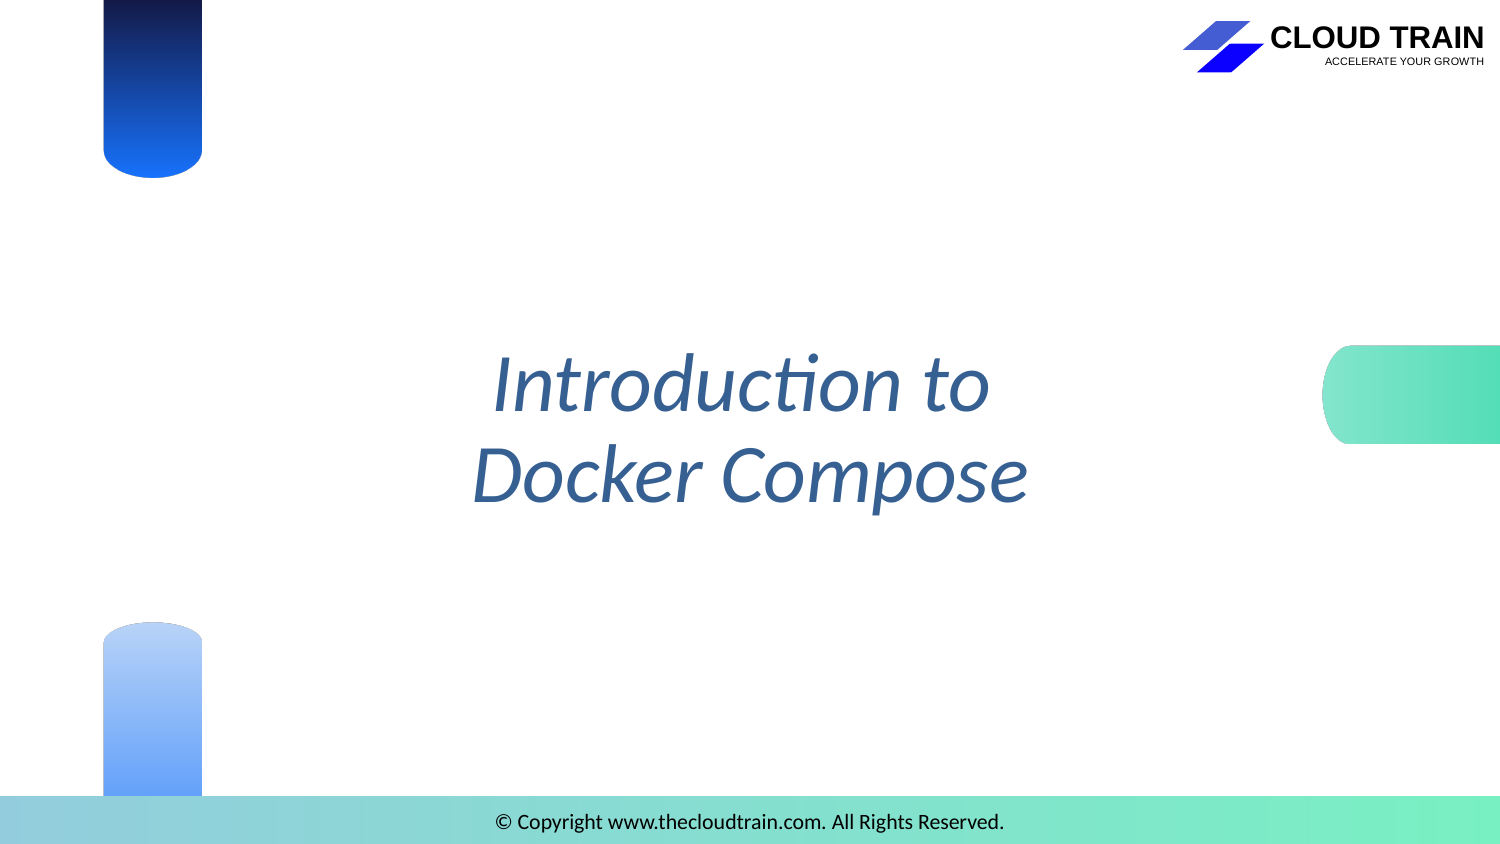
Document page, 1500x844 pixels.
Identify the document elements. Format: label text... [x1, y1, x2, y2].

picture [103, 0, 202, 178]
title Introduction to Docker Compose [341, 324, 1159, 519]
picture [1322, 345, 1500, 444]
picture [103, 622, 202, 797]
